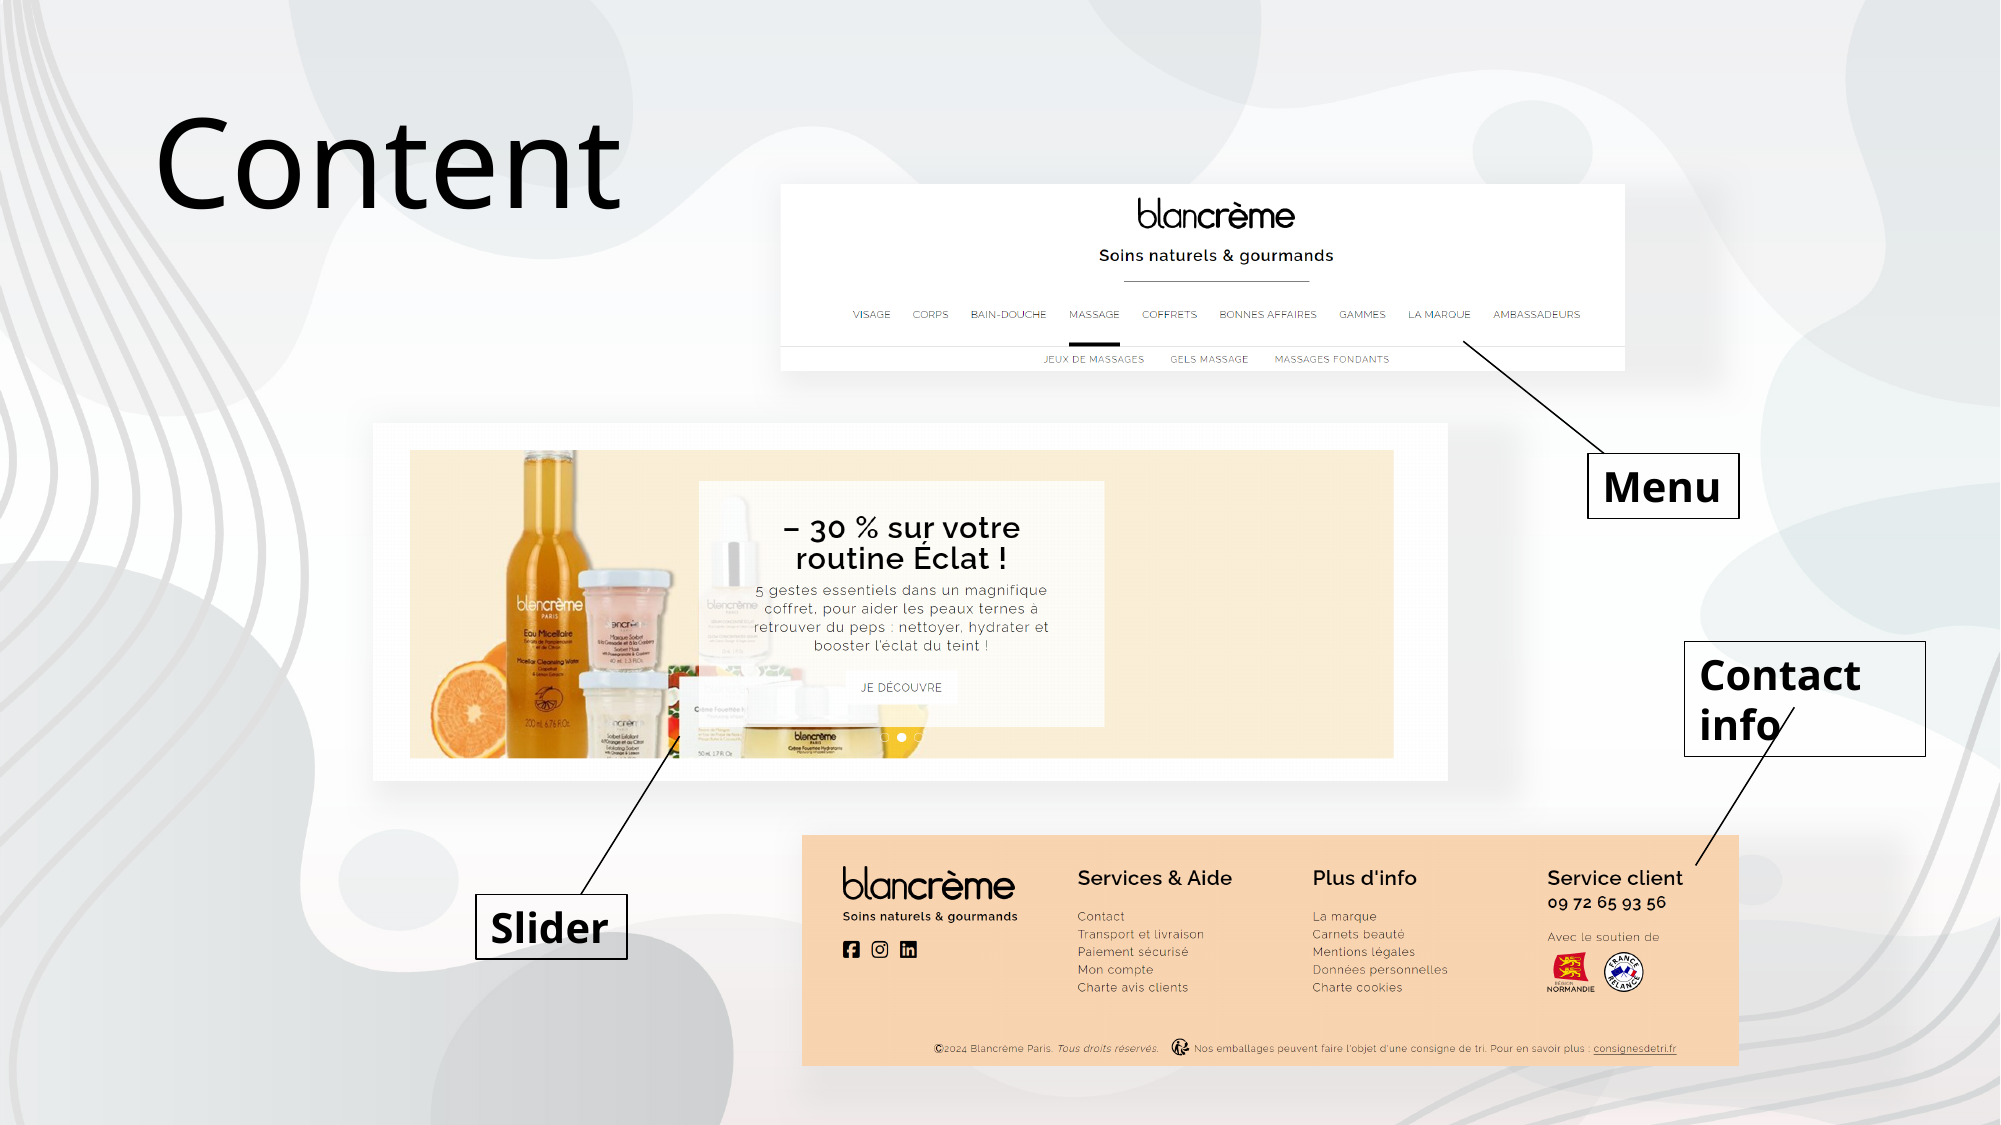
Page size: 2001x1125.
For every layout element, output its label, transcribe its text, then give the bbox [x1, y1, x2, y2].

picture [0, 0, 2001, 1125]
text_box Slider [475, 894, 627, 960]
title Content [137, 59, 1863, 278]
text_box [1463, 341, 1604, 454]
text_box Menu [1587, 453, 1739, 519]
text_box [580, 736, 680, 895]
text_box Contact info [1684, 641, 1926, 757]
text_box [1695, 707, 1795, 866]
